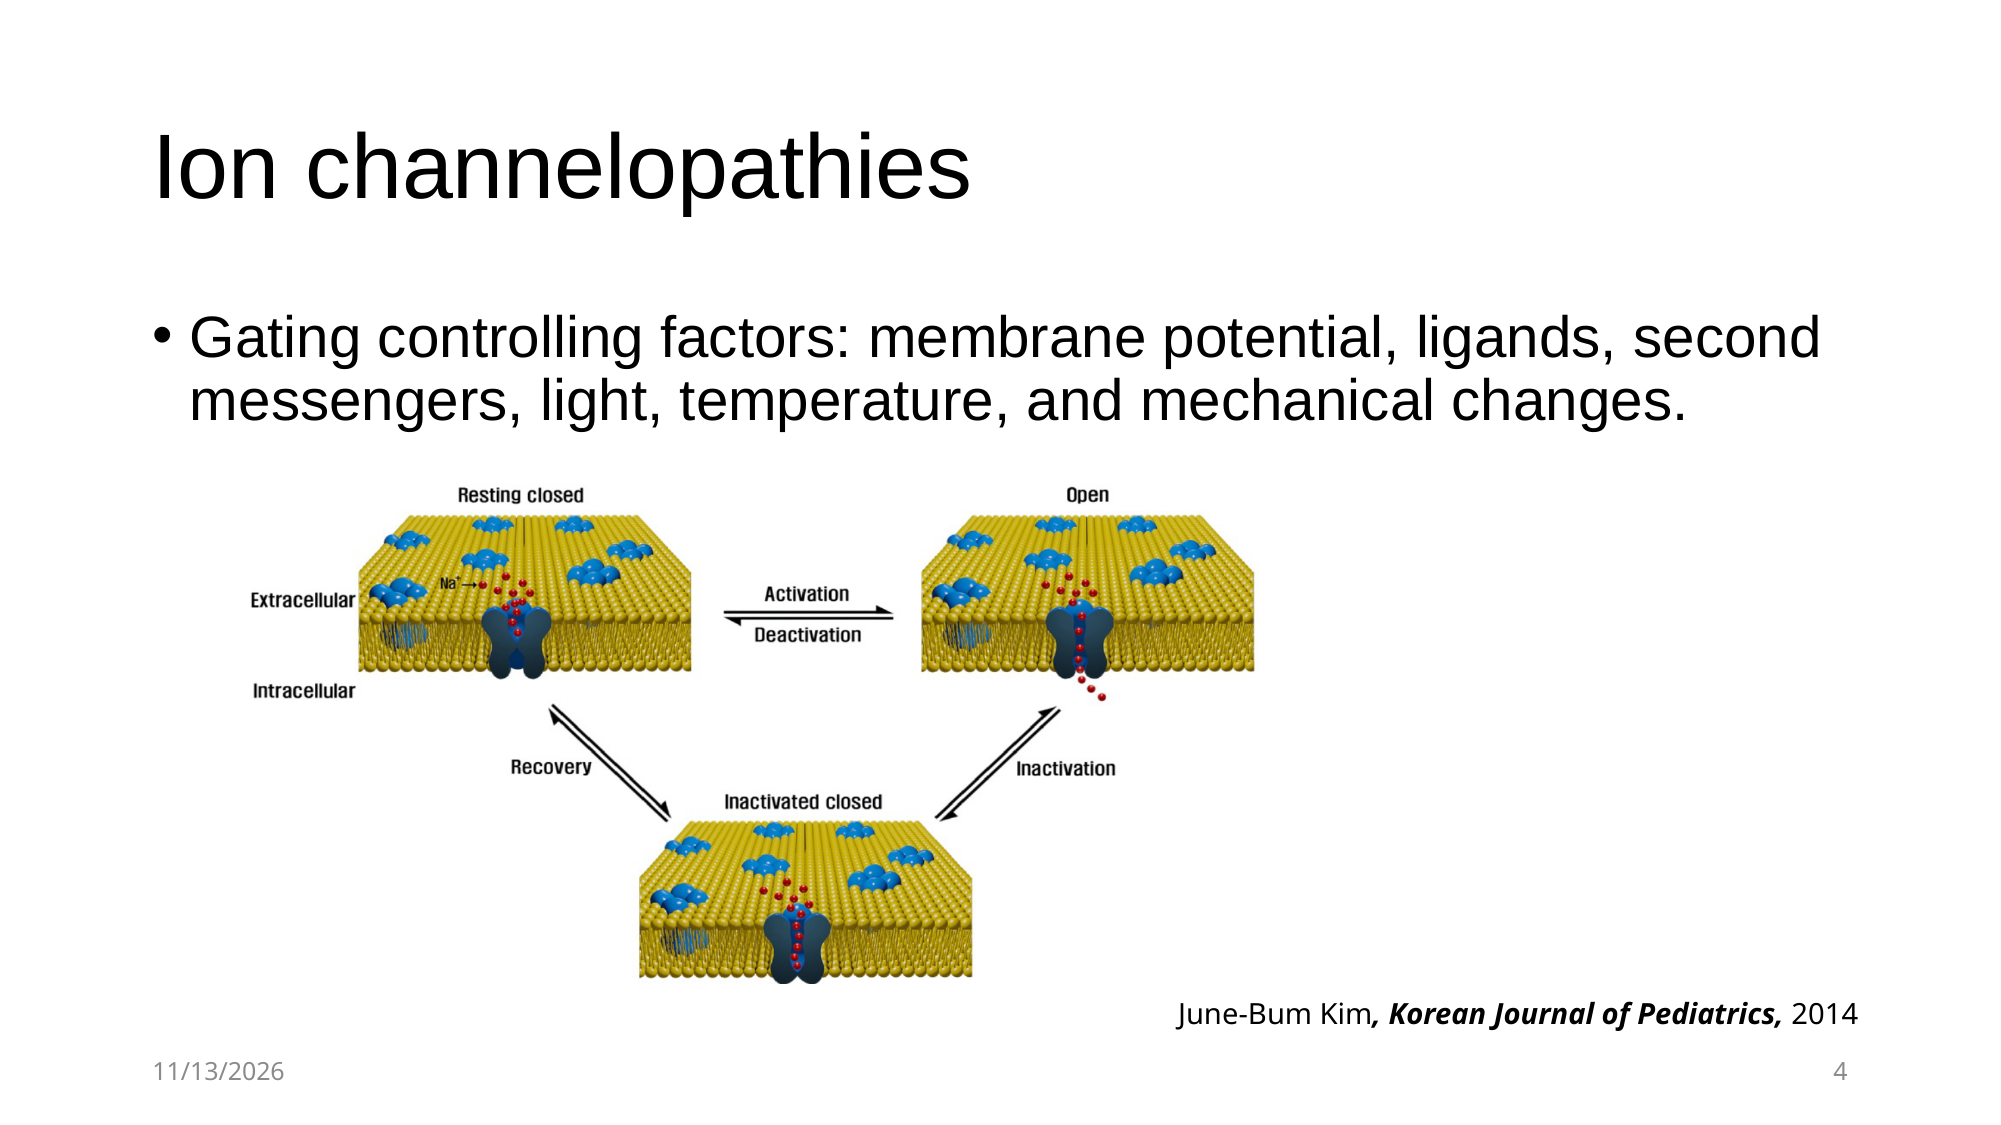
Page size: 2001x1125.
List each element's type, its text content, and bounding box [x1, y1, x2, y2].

list Gating controlling factors: membrane potential, ligands, second messengers, light, temperature, and mechanical changes. [137, 299, 1863, 1014]
picture [243, 470, 1282, 984]
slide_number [137, 1042, 588, 1103]
slide_number 4 [1412, 1042, 1863, 1103]
text_box June-Bum Kim, Korean Journal of Pediatrics, 2014 [1163, 987, 1874, 1038]
title Ion channelopathies [137, 59, 1863, 278]
